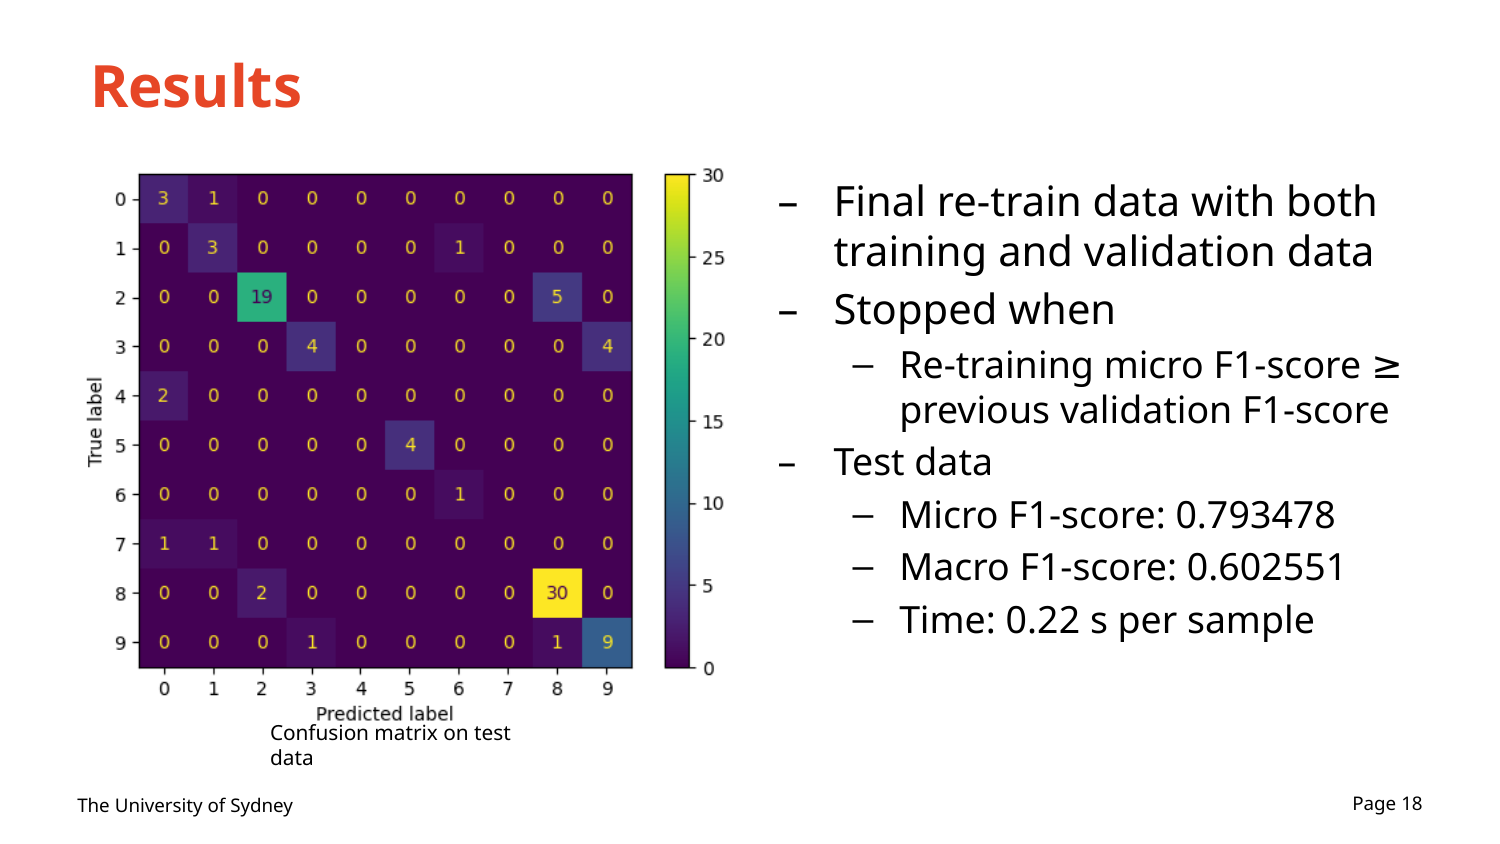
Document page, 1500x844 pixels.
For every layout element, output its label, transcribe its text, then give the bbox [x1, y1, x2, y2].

title Results [75, 14, 1425, 155]
picture [74, 167, 738, 725]
list Final re-train data with both training and validation data Stopped when Re-training micro F1-score ≥ previous validation F1-score Test data Micro F1-score: 0.793478 Macro F1-score: 0.602551 Time: 0.22 s per sample [762, 167, 1425, 725]
list Confusion matrix on test data [255, 733, 558, 844]
